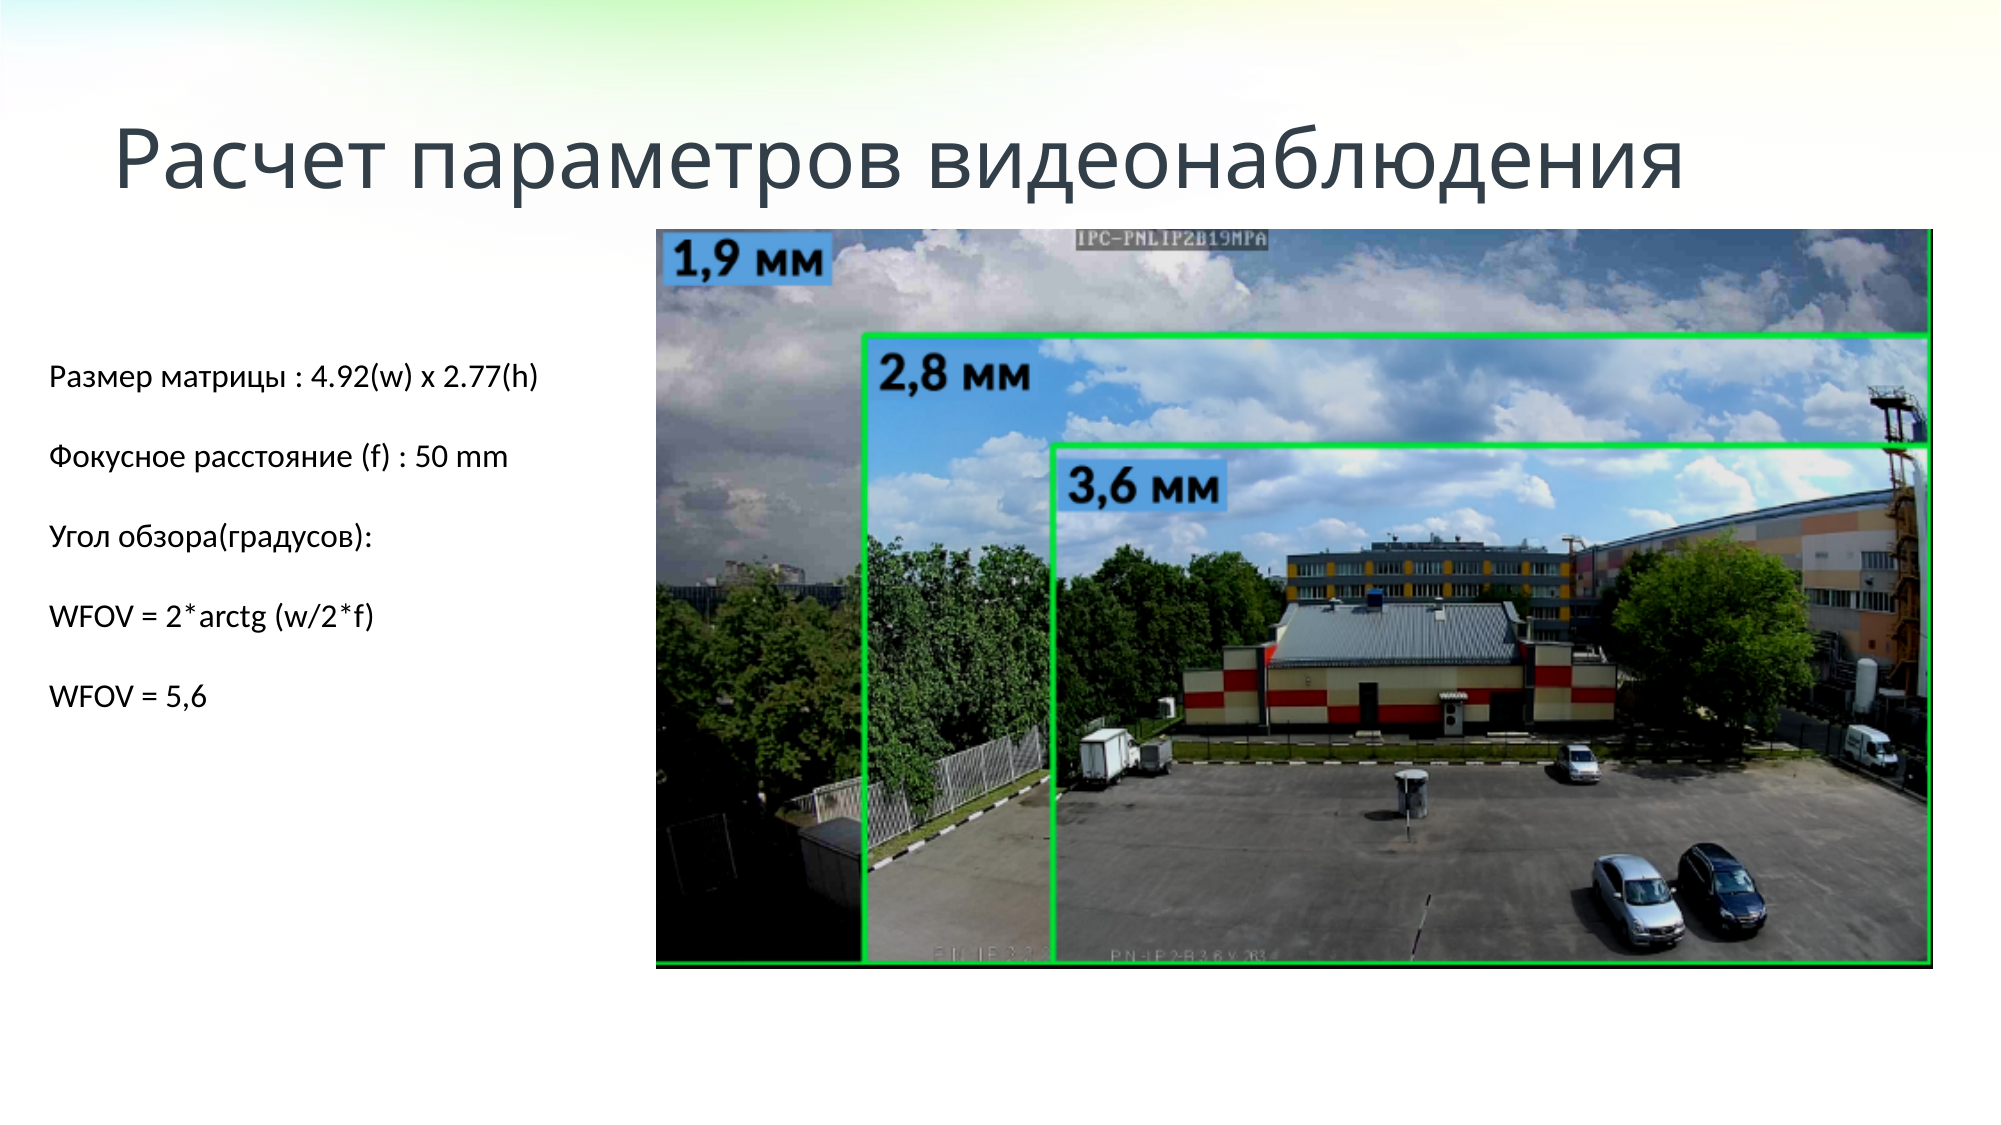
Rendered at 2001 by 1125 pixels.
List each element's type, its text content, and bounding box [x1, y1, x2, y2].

picture [0, 0, 2000, 969]
text_box Расчет параметров видеонаблюдения [112, 104, 1888, 267]
text_box Размер матрицы : 4.92(w) x 2.77(h) Фокусное расстояние (f) : 50 mm Угол обзора(градусов): WFOV = 2*arctg (w/2*f) WFOV = 5,6 [34, 267, 656, 767]
